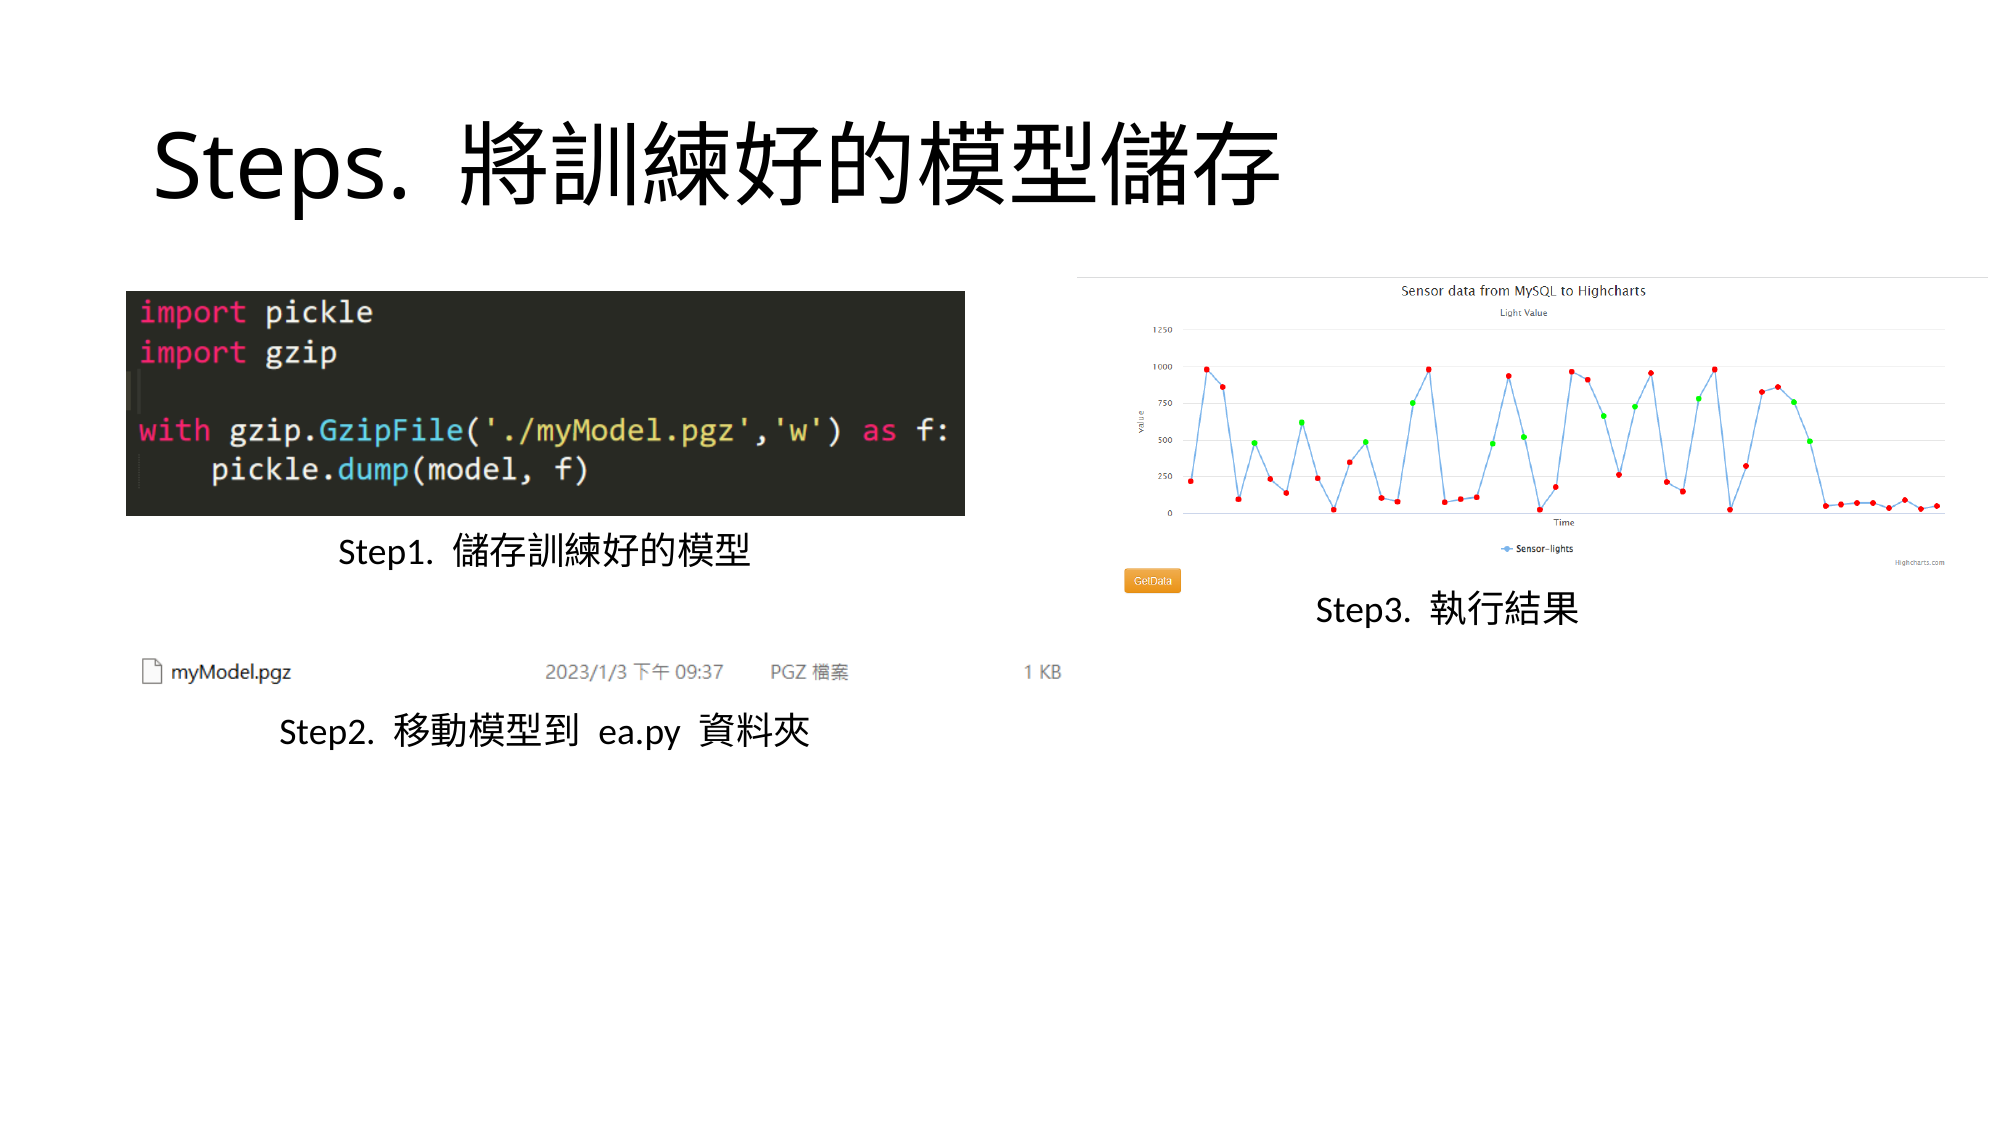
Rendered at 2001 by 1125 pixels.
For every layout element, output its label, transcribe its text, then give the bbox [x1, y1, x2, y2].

text_box Step2. 移動模型到 ea.py 資料夾 [264, 699, 826, 760]
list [1077, 277, 1988, 629]
picture [126, 291, 965, 516]
text_box Step3. 執行結果 [1300, 577, 2000, 683]
picture [126, 647, 1078, 693]
text_box Step1. 儲存訓練好的模型 [323, 520, 767, 580]
title Steps. 將訓練好的模型儲存 [137, 59, 1863, 278]
